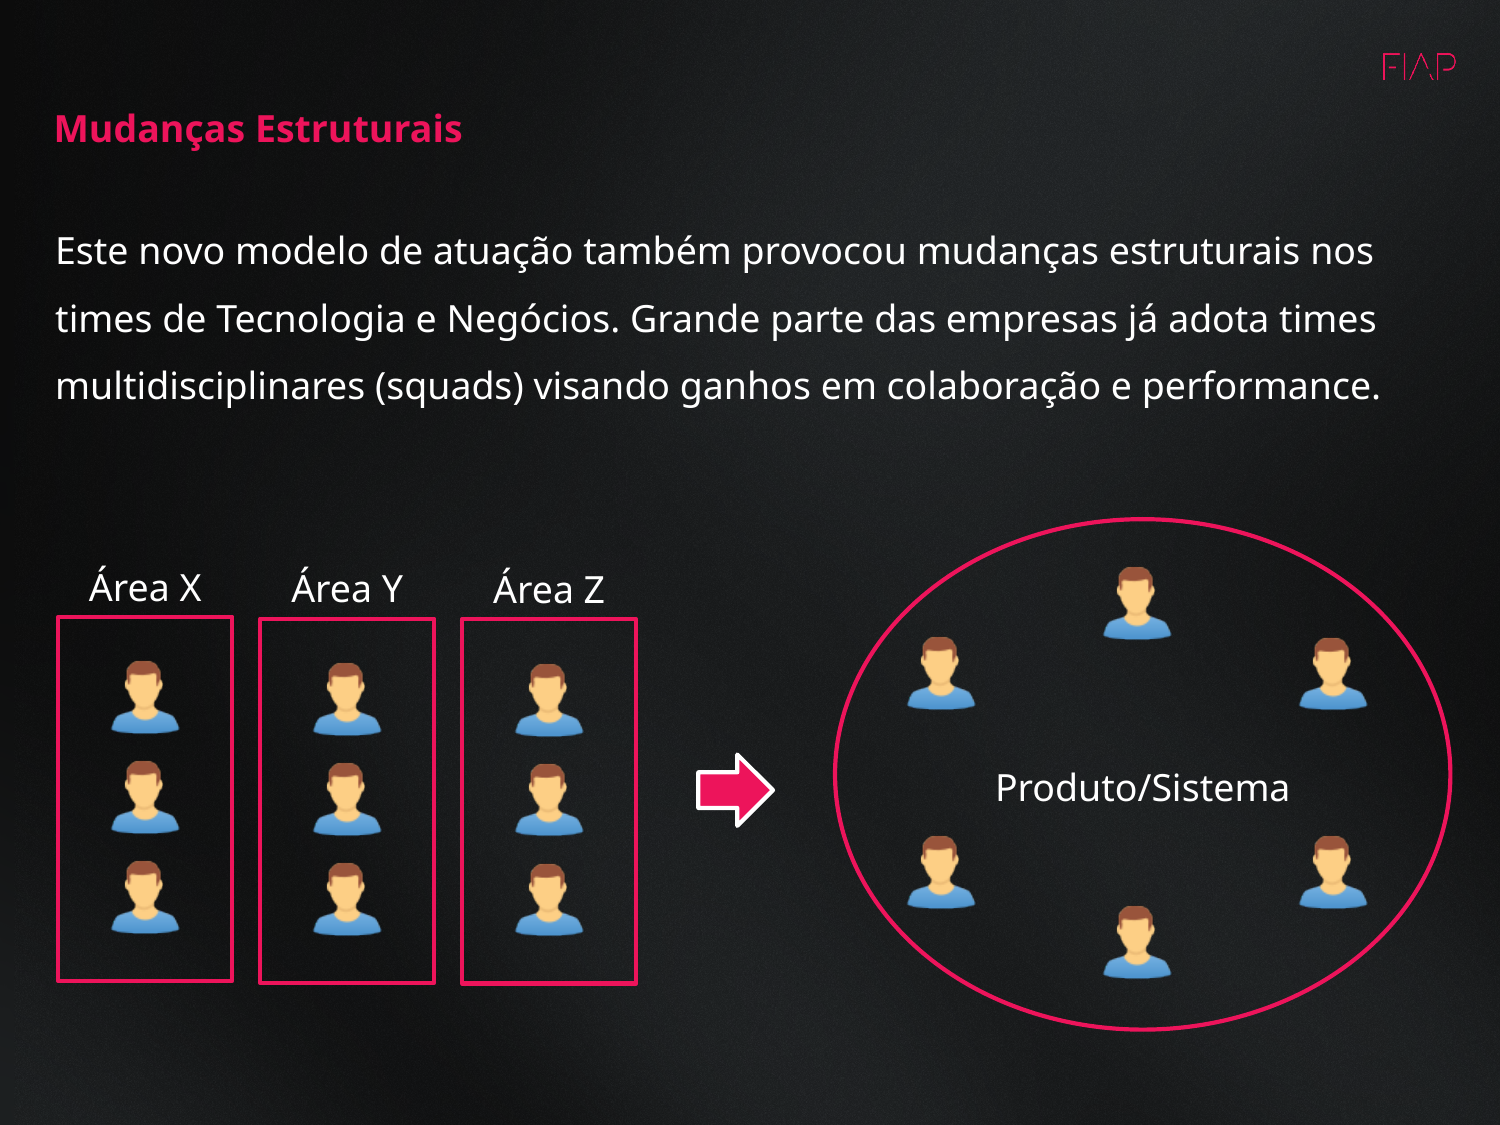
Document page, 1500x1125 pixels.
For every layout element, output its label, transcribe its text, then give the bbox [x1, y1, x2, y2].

text_box [832, 517, 1453, 1032]
text_box Mudanças Estruturais [38, 97, 1458, 158]
text_box [258, 617, 436, 985]
text_box Área X [58, 533, 233, 615]
picture [0, 0, 1500, 1125]
text_box Este novo modelo de atuação também provocou mudanças estruturais nos times de Tecnologia e Negócios. Grande parte das empresas já adota times multidisciplinares (squads) visando ganhos em colaboração e performance. [40, 197, 1460, 415]
text_box [56, 615, 234, 983]
text_box Área Z [462, 536, 637, 617]
text_box [696, 752, 776, 828]
text_box Área Y [260, 535, 435, 617]
text_box [460, 617, 638, 986]
